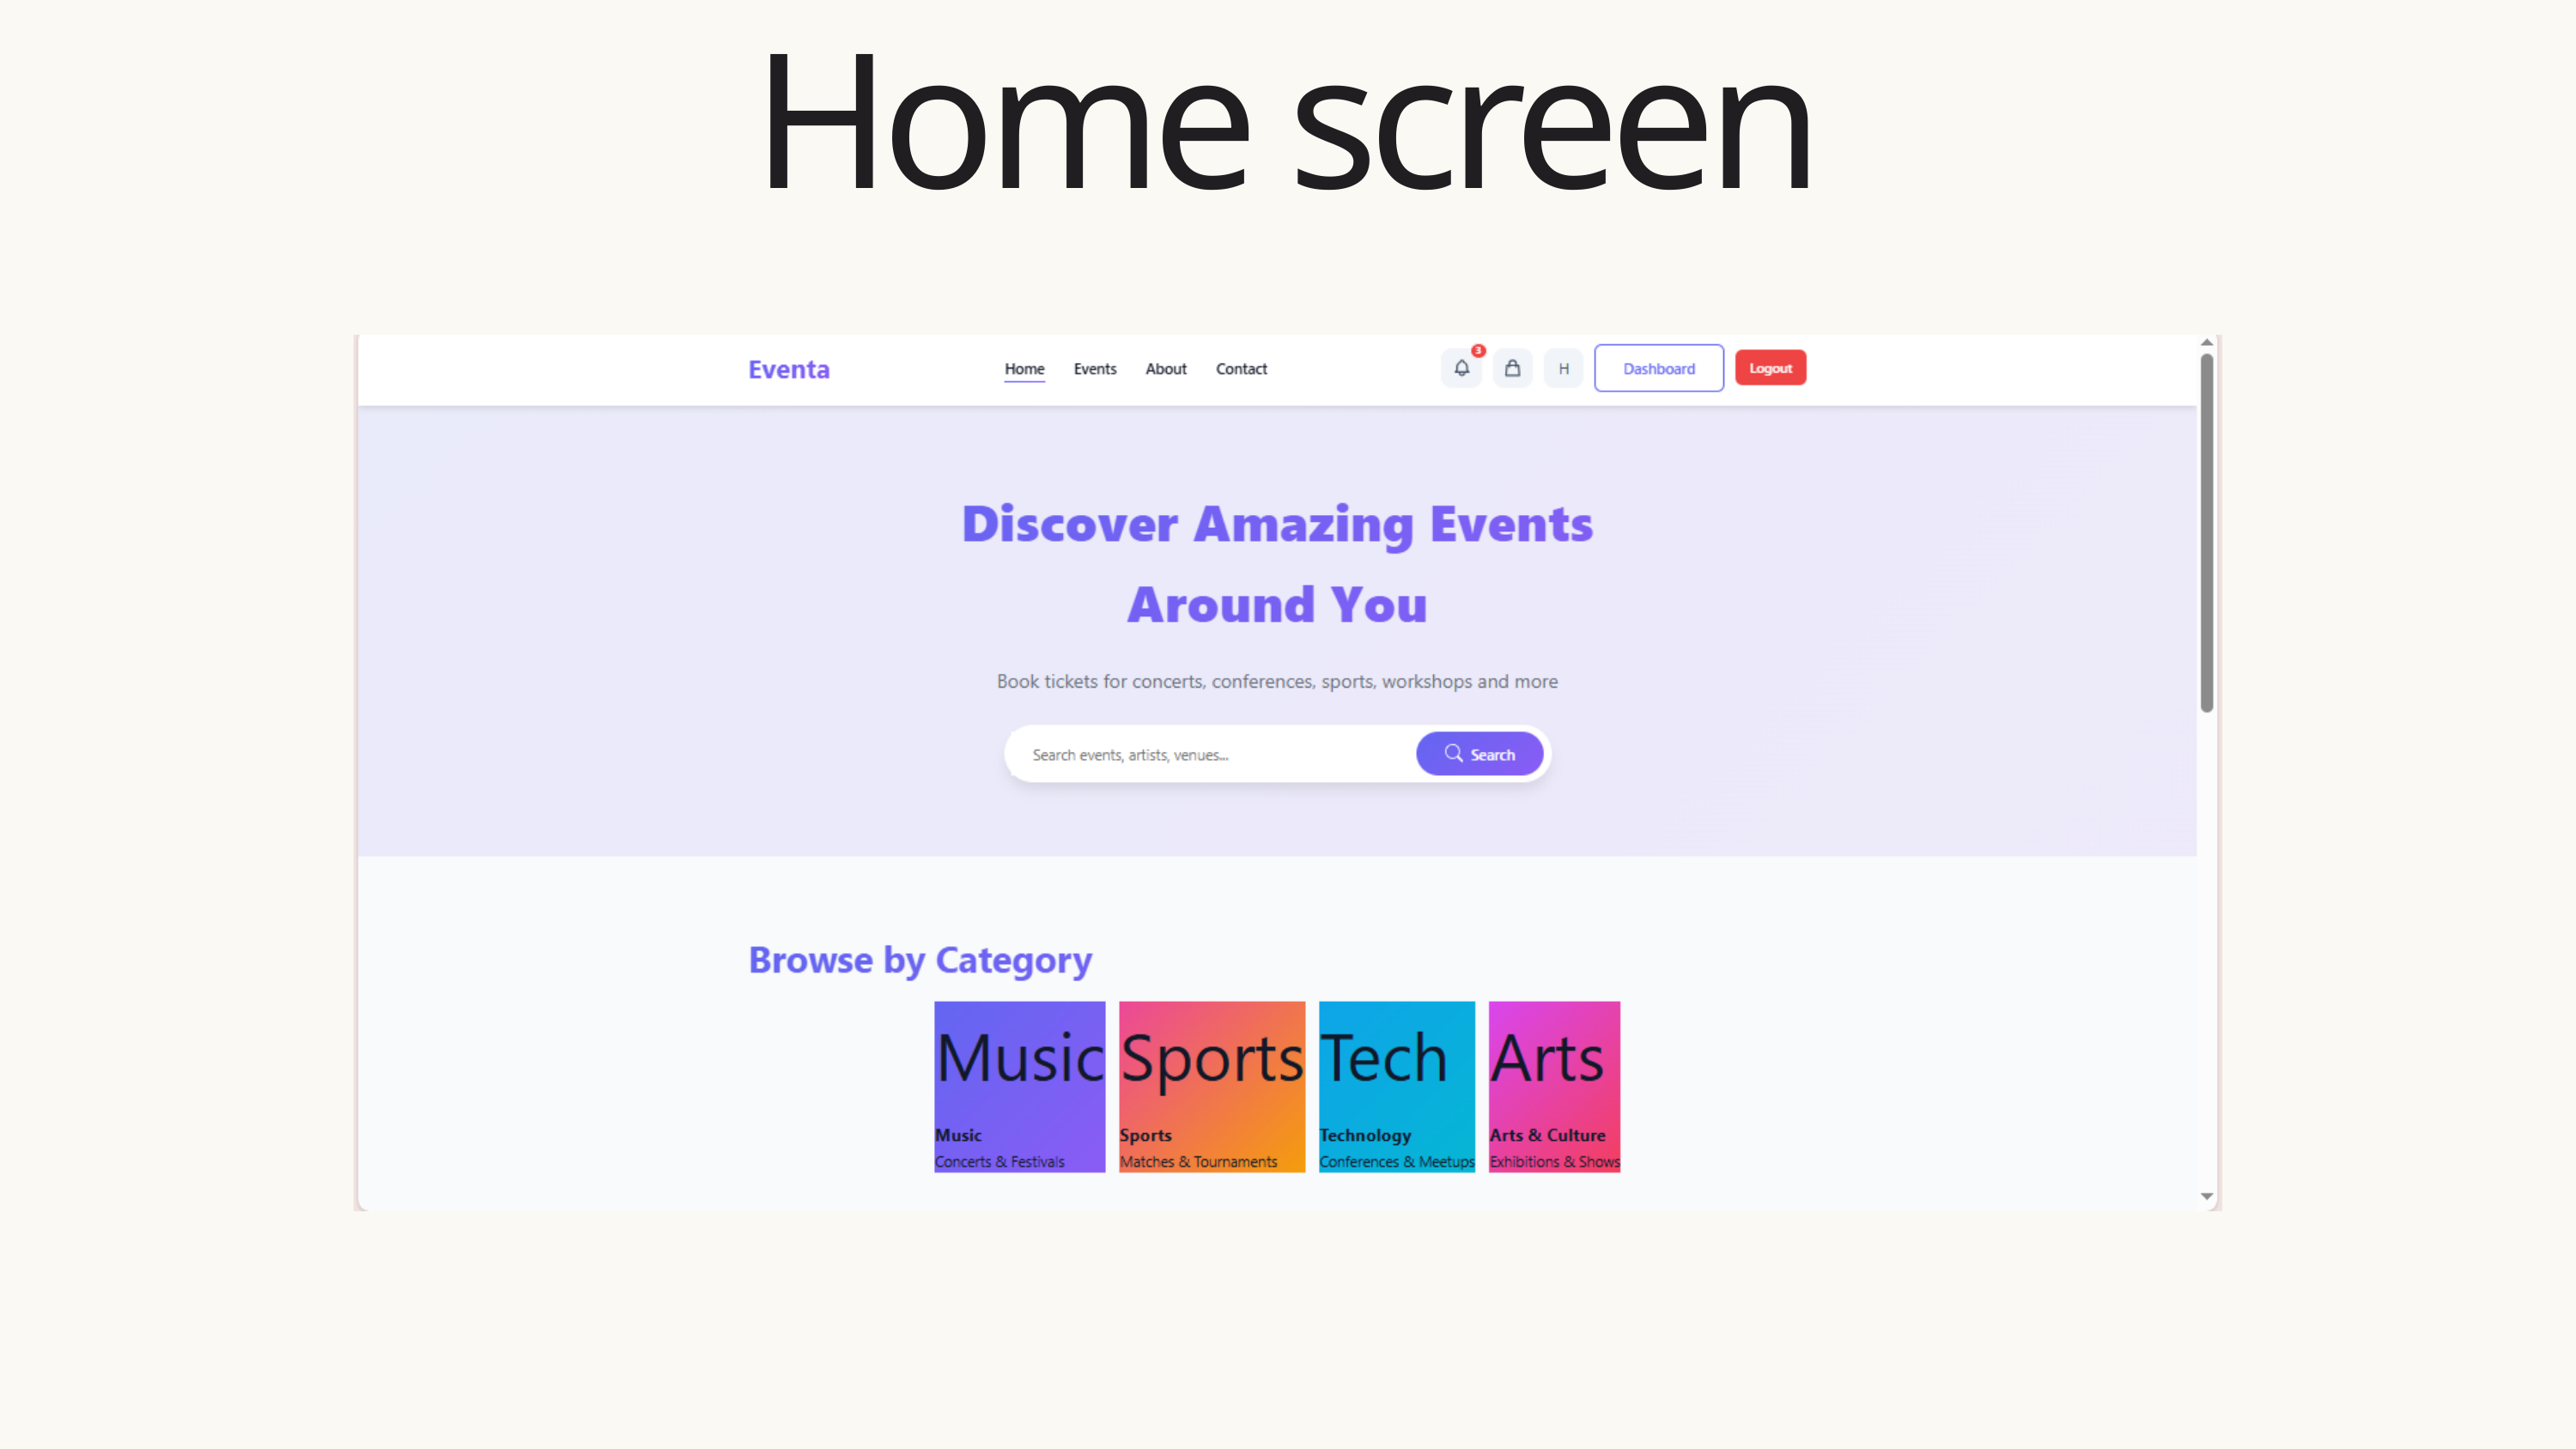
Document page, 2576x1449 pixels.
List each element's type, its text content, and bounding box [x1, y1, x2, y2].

text_box Home screen [716, 39, 1860, 227]
text_box [353, 335, 2223, 1211]
